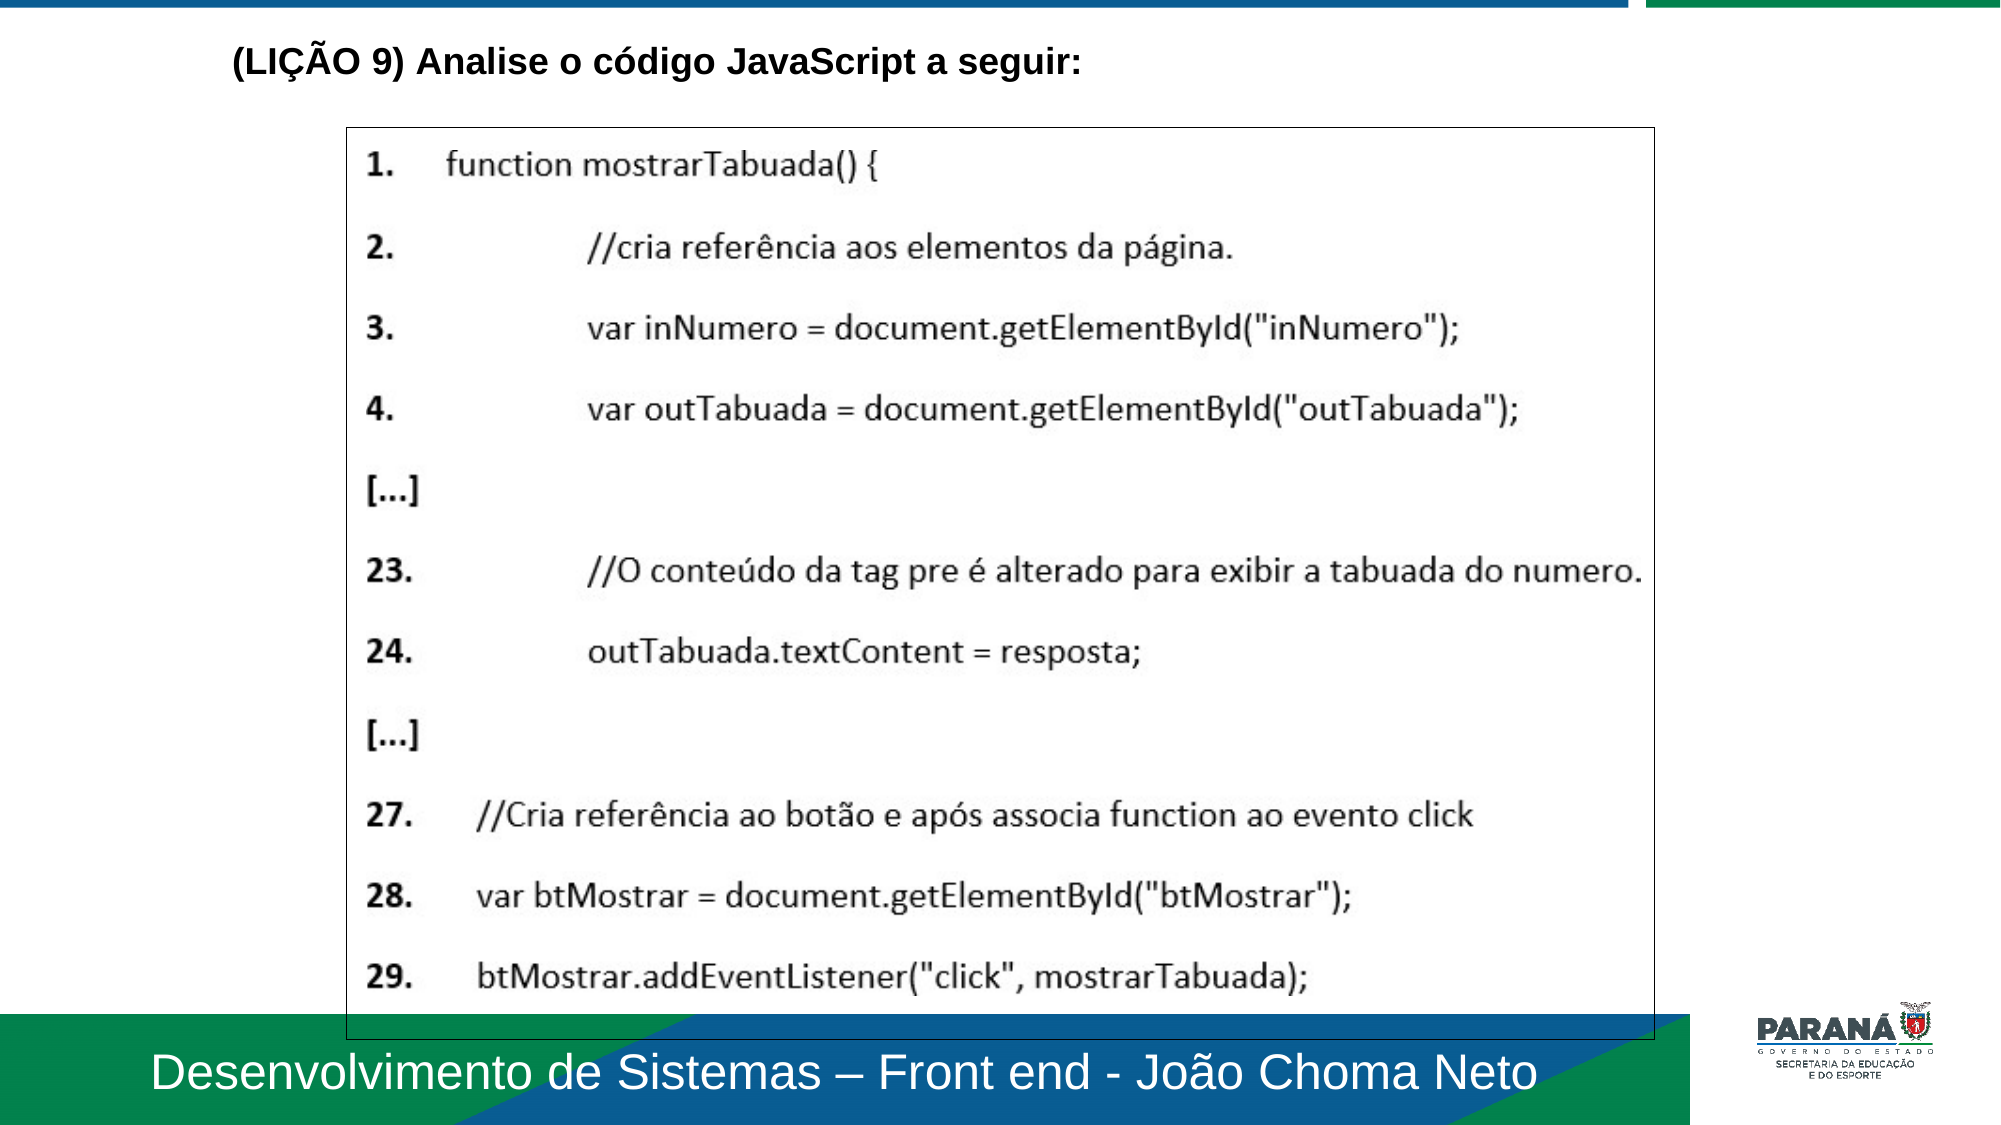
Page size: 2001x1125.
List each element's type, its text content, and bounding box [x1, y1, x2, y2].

list (LIÇÃO 9) Analise o código JavaScript a seguir: [217, 22, 1765, 998]
picture [0, 1014, 1690, 1125]
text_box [345, 126, 1655, 1040]
picture [1757, 1002, 1933, 1081]
